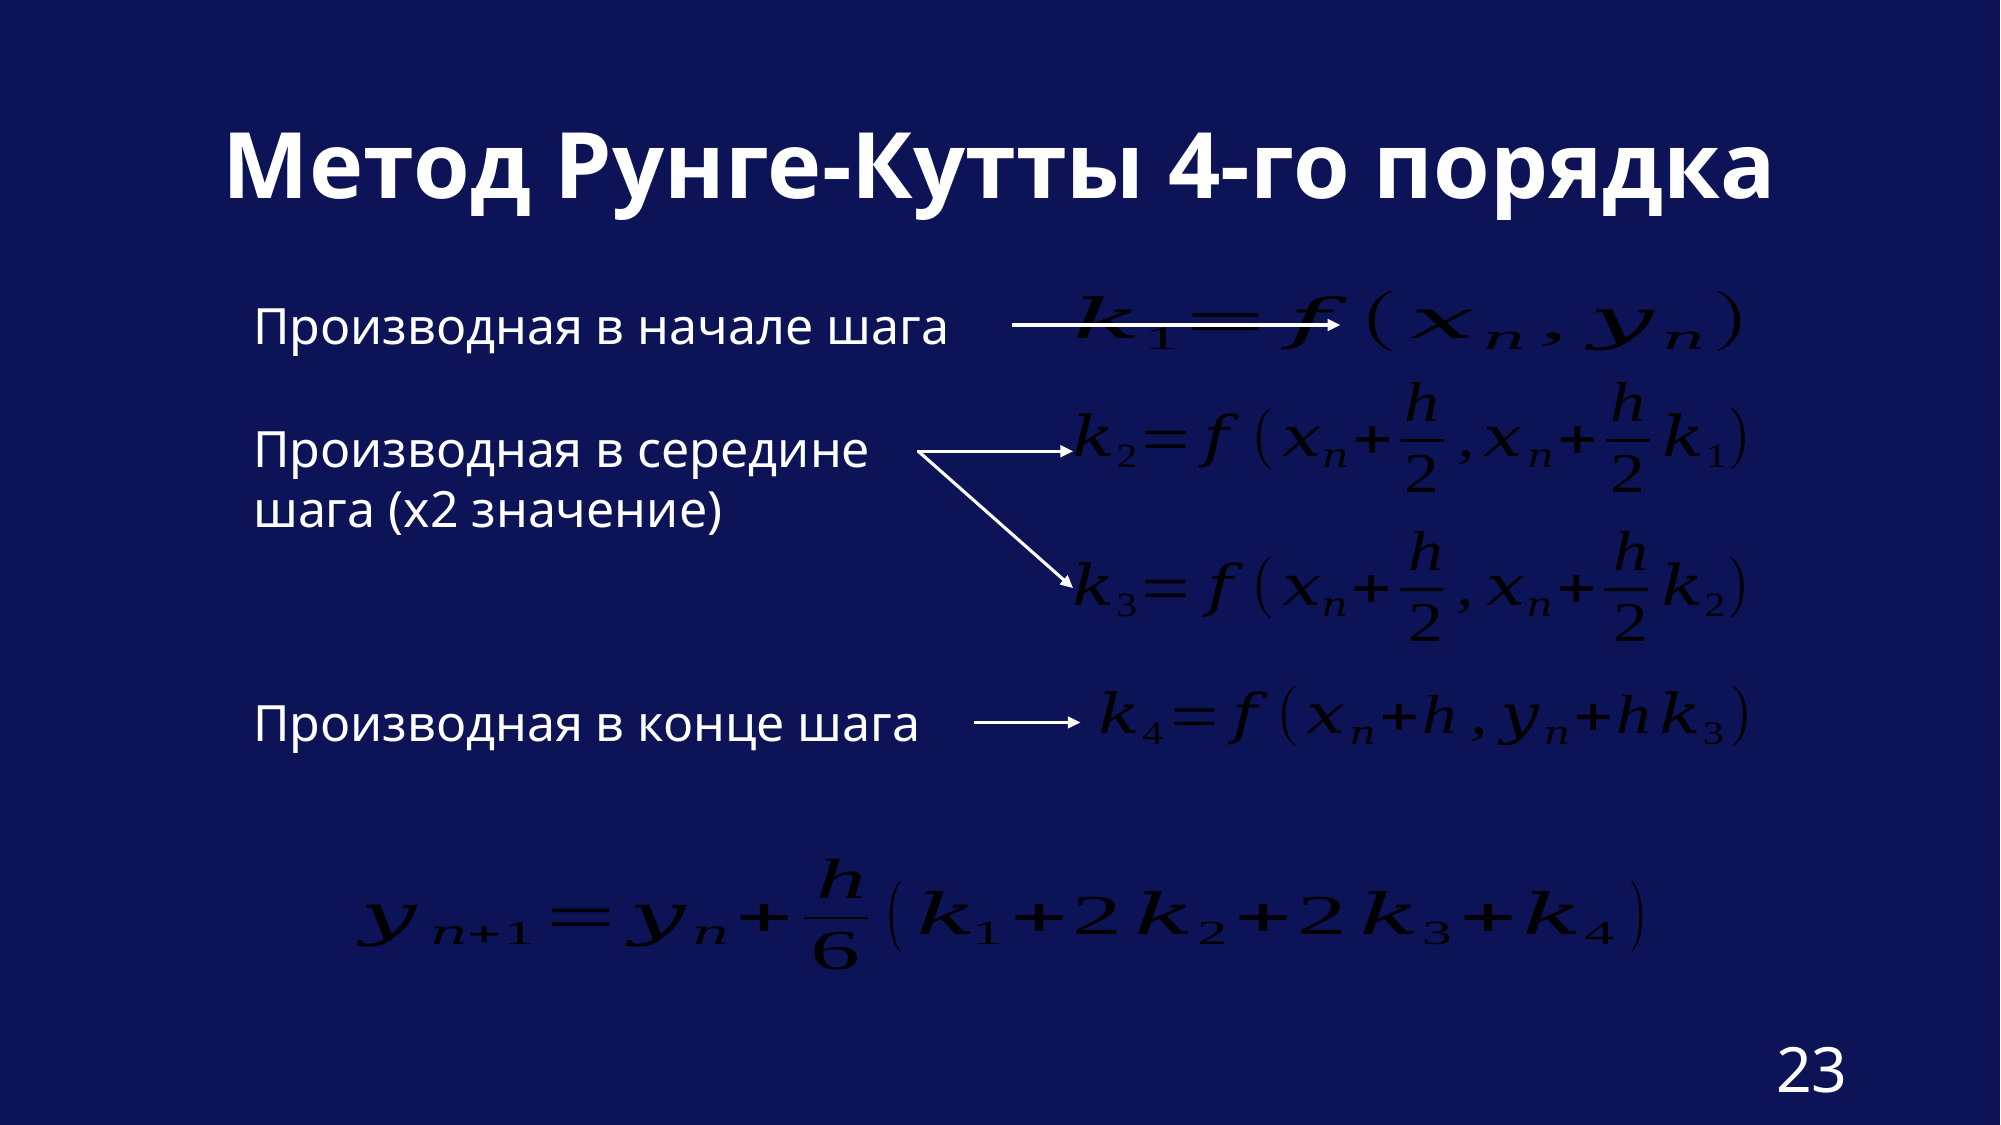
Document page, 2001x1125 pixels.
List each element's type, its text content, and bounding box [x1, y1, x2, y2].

text_box Производная в конце шага [238, 684, 979, 760]
text_box Производная в середине шага (х2 значение) [238, 410, 918, 546]
text_box Производная в начале шага [238, 287, 979, 362]
title Метод Рунге-Кутты 4-го порядка [137, 60, 1863, 278]
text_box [917, 450, 1074, 589]
slide_number 23 [1412, 1042, 1863, 1103]
